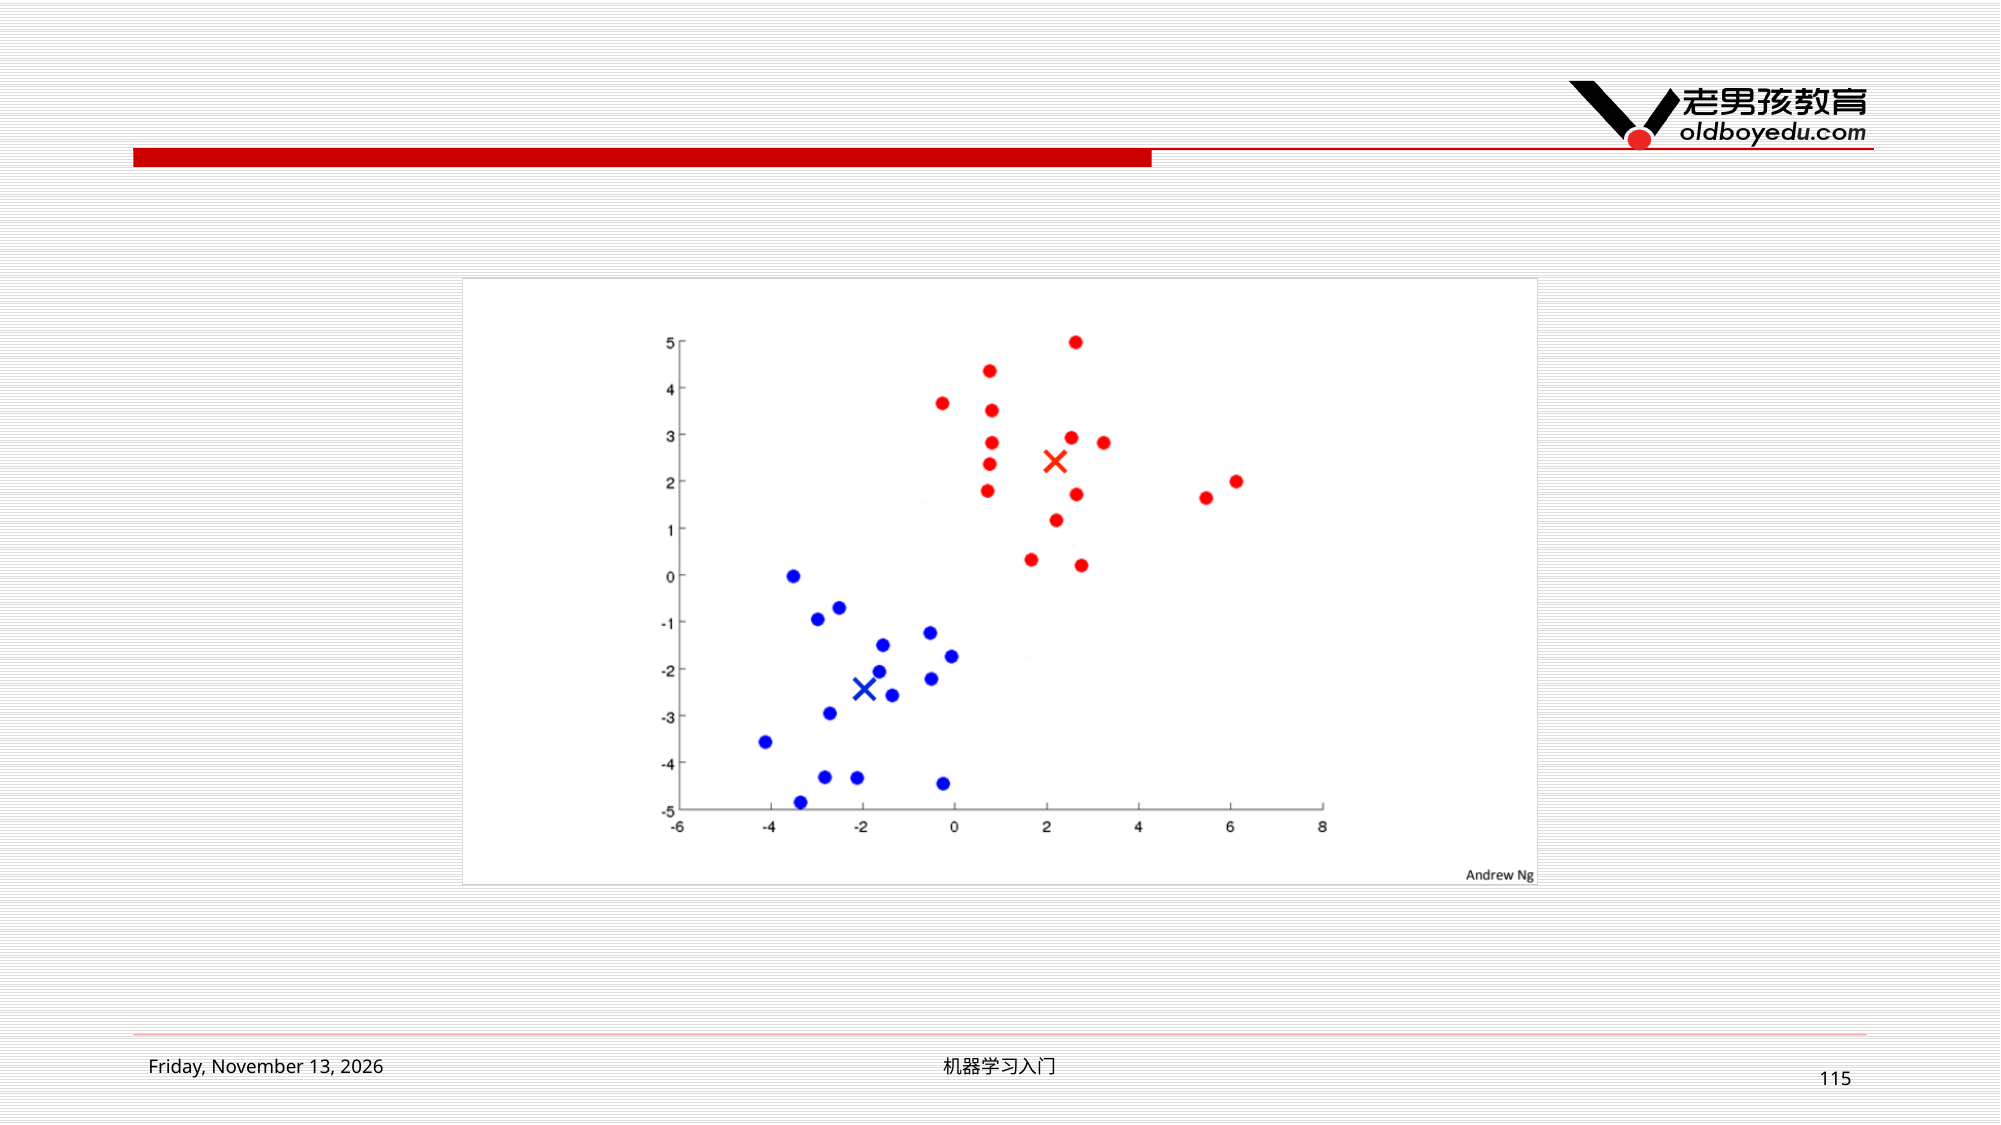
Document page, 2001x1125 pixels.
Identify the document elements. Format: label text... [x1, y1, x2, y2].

footer 机器学习入门 [683, 1046, 1317, 1103]
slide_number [133, 1046, 567, 1103]
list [422, 172, 1576, 988]
slide_number 115 [1433, 1058, 1867, 1103]
